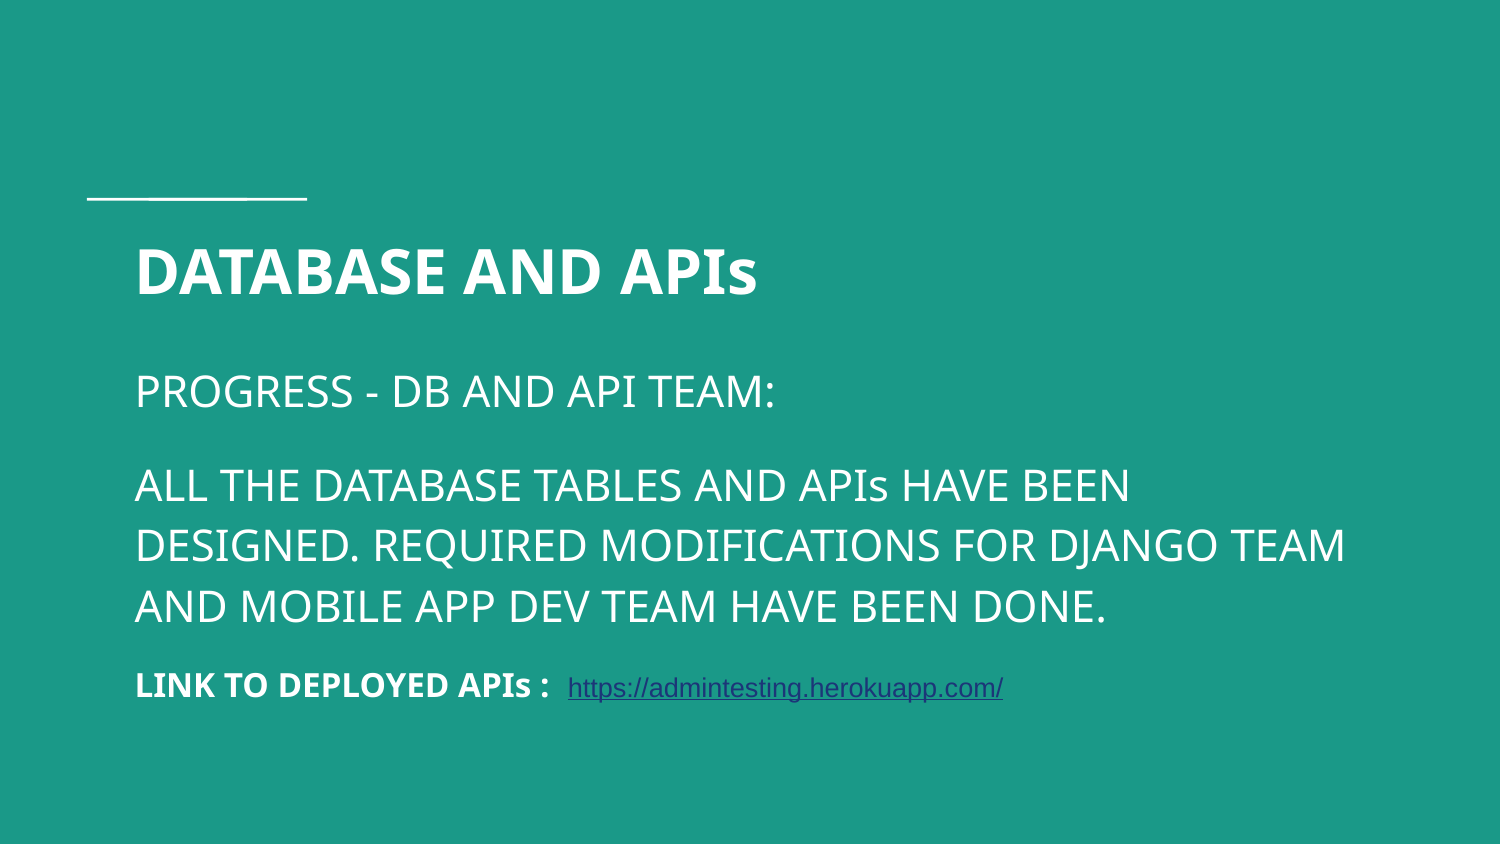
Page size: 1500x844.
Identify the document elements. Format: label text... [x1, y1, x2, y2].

list PROGRESS - DB AND API TEAM: ALL THE DATABASE TABLES AND APIs HAVE BEEN DESIGNED. REQUIRED MODIFICATIONS FOR DJANGO TEAM AND MOBILE APP DEV TEAM HAVE BEEN DONE. LINK TO DEPLOYED APIs : https://admintesting.herokuapp.com/ [119, 341, 1381, 828]
title DATABASE AND APIs [119, 216, 1381, 341]
